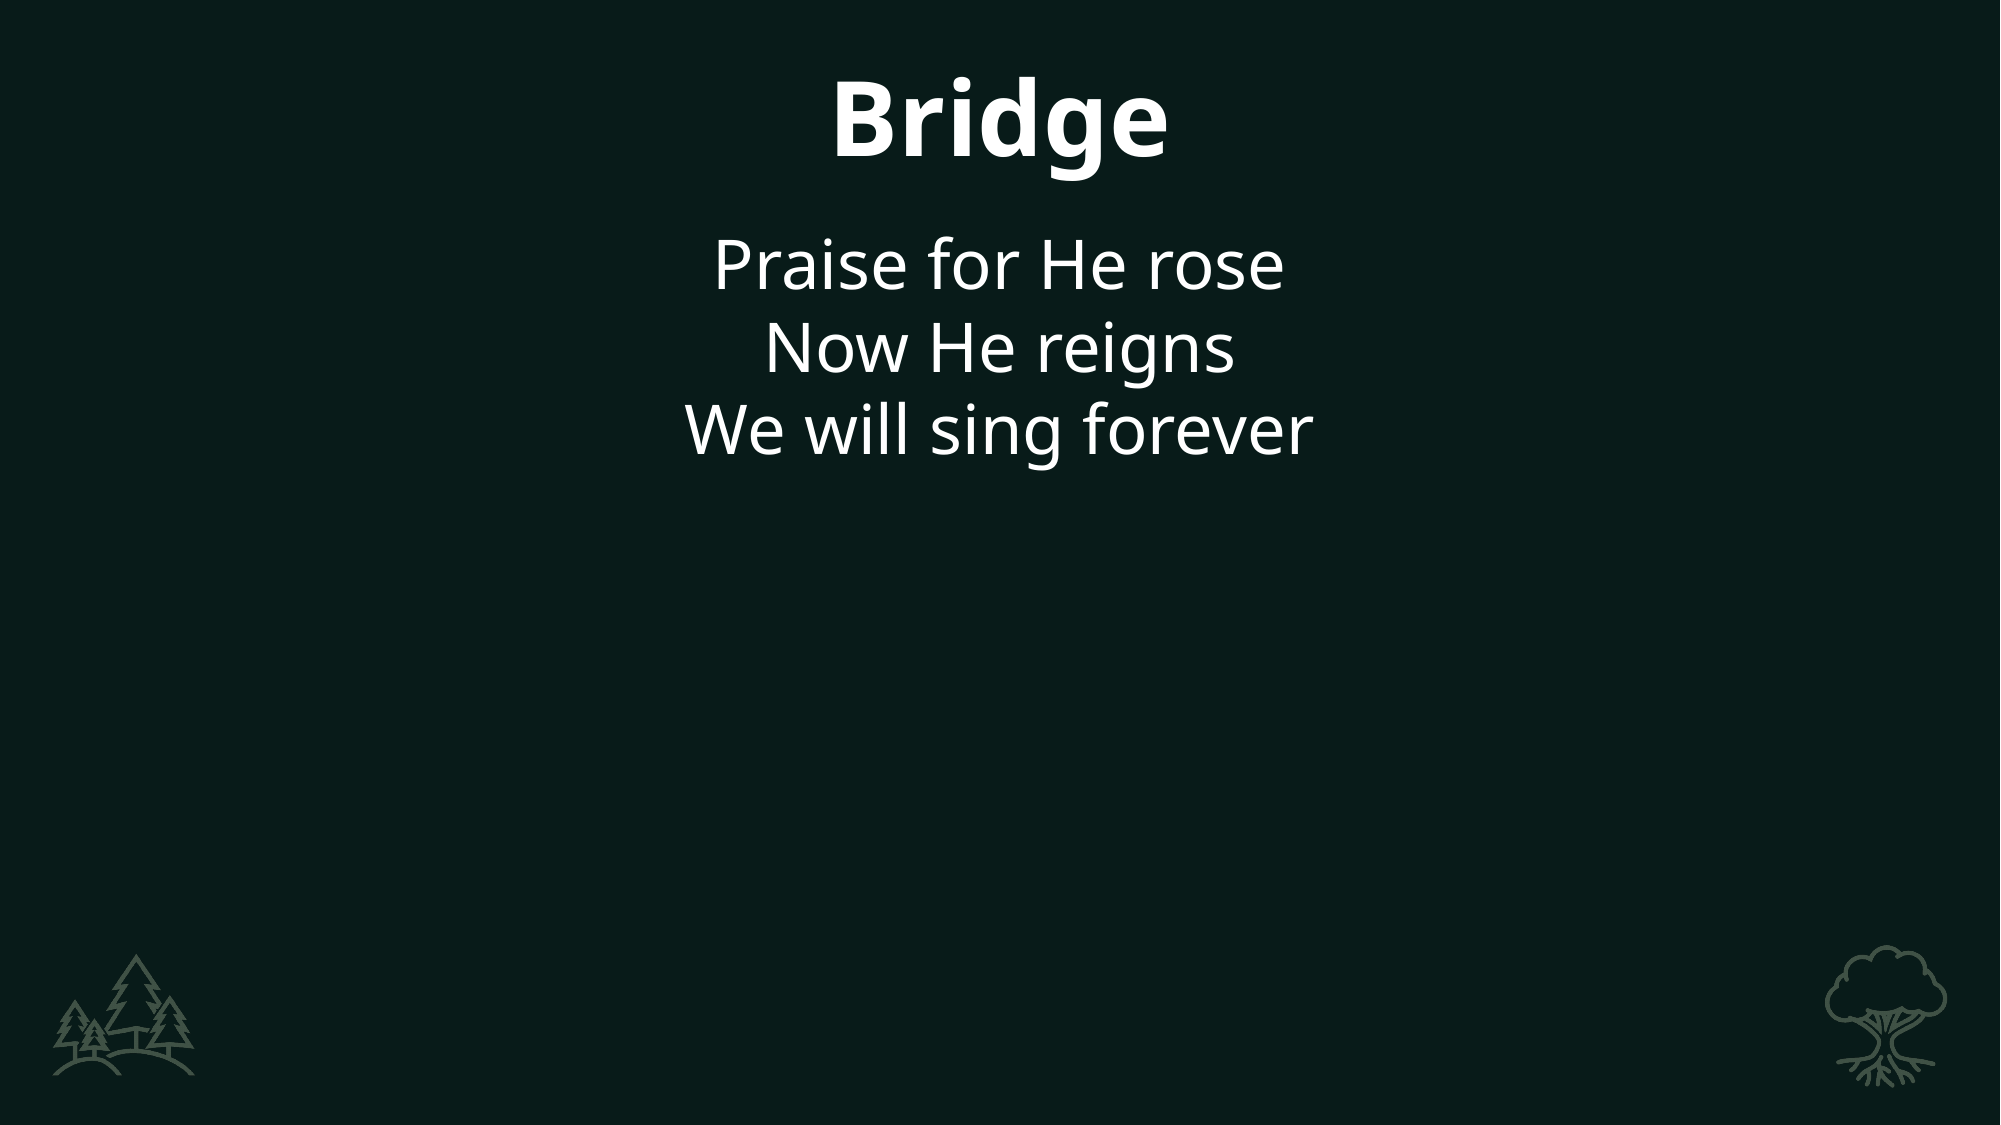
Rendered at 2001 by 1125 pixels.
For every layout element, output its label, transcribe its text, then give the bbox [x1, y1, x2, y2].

text_box Bridge [99, 44, 1900, 185]
picture [1810, 941, 1961, 1092]
picture [48, 941, 199, 1092]
text_box Praise for He rose Now He reigns We will sing forever [99, 213, 1900, 559]
